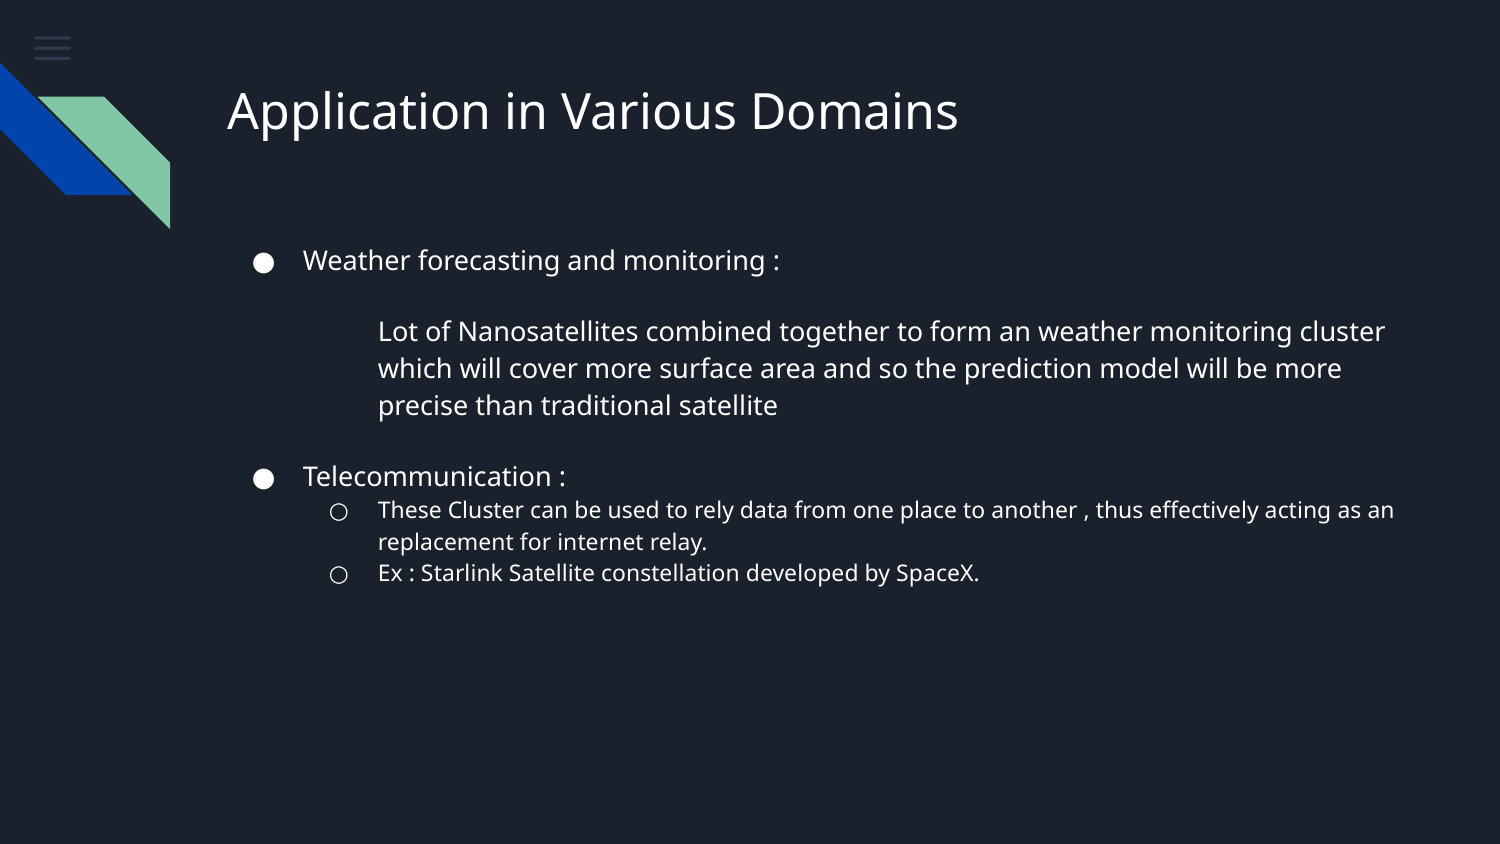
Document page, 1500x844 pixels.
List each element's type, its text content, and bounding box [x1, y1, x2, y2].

title Application in Various Domains [212, 64, 1002, 223]
list Weather forecasting and monitoring : Lot of Nanosatellites combined together to form an weather monitoring cluster which will cover more surface area and so the prediction model will be more precise than traditional satellite Telecommunication : These Cluster can be used to rely data from one place to another , thus effectively acting as an replacement for internet relay. Ex : Starlink Satellite constellation developed by SpaceX. [212, 223, 1422, 720]
